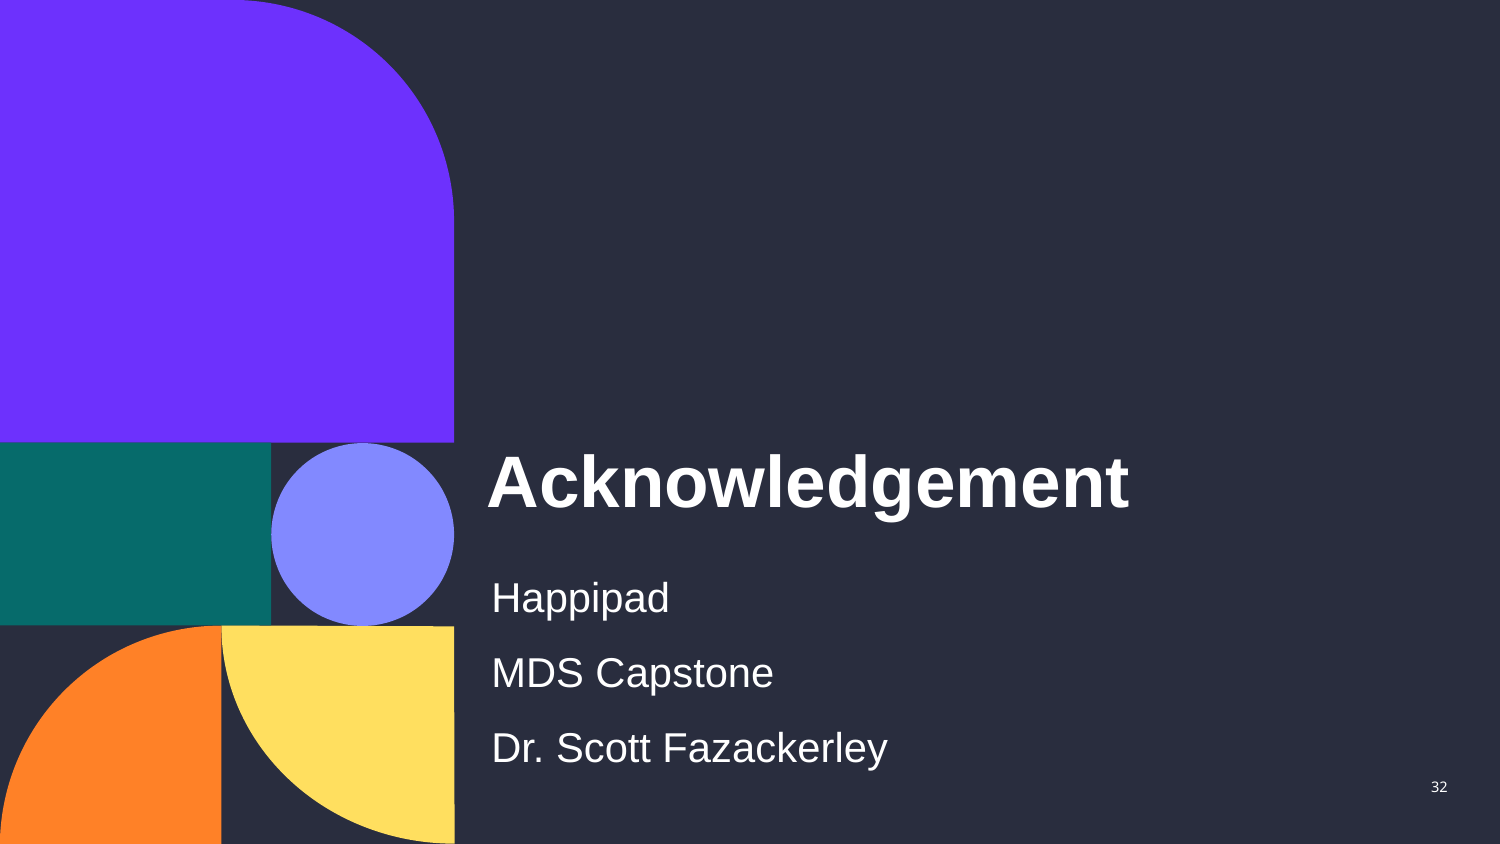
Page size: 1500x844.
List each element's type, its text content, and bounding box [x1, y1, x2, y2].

text_box Happipad MDS Capstone Dr. Scott Fazackerley [476, 530, 1346, 685]
title Acknowledgement [486, 149, 1489, 524]
